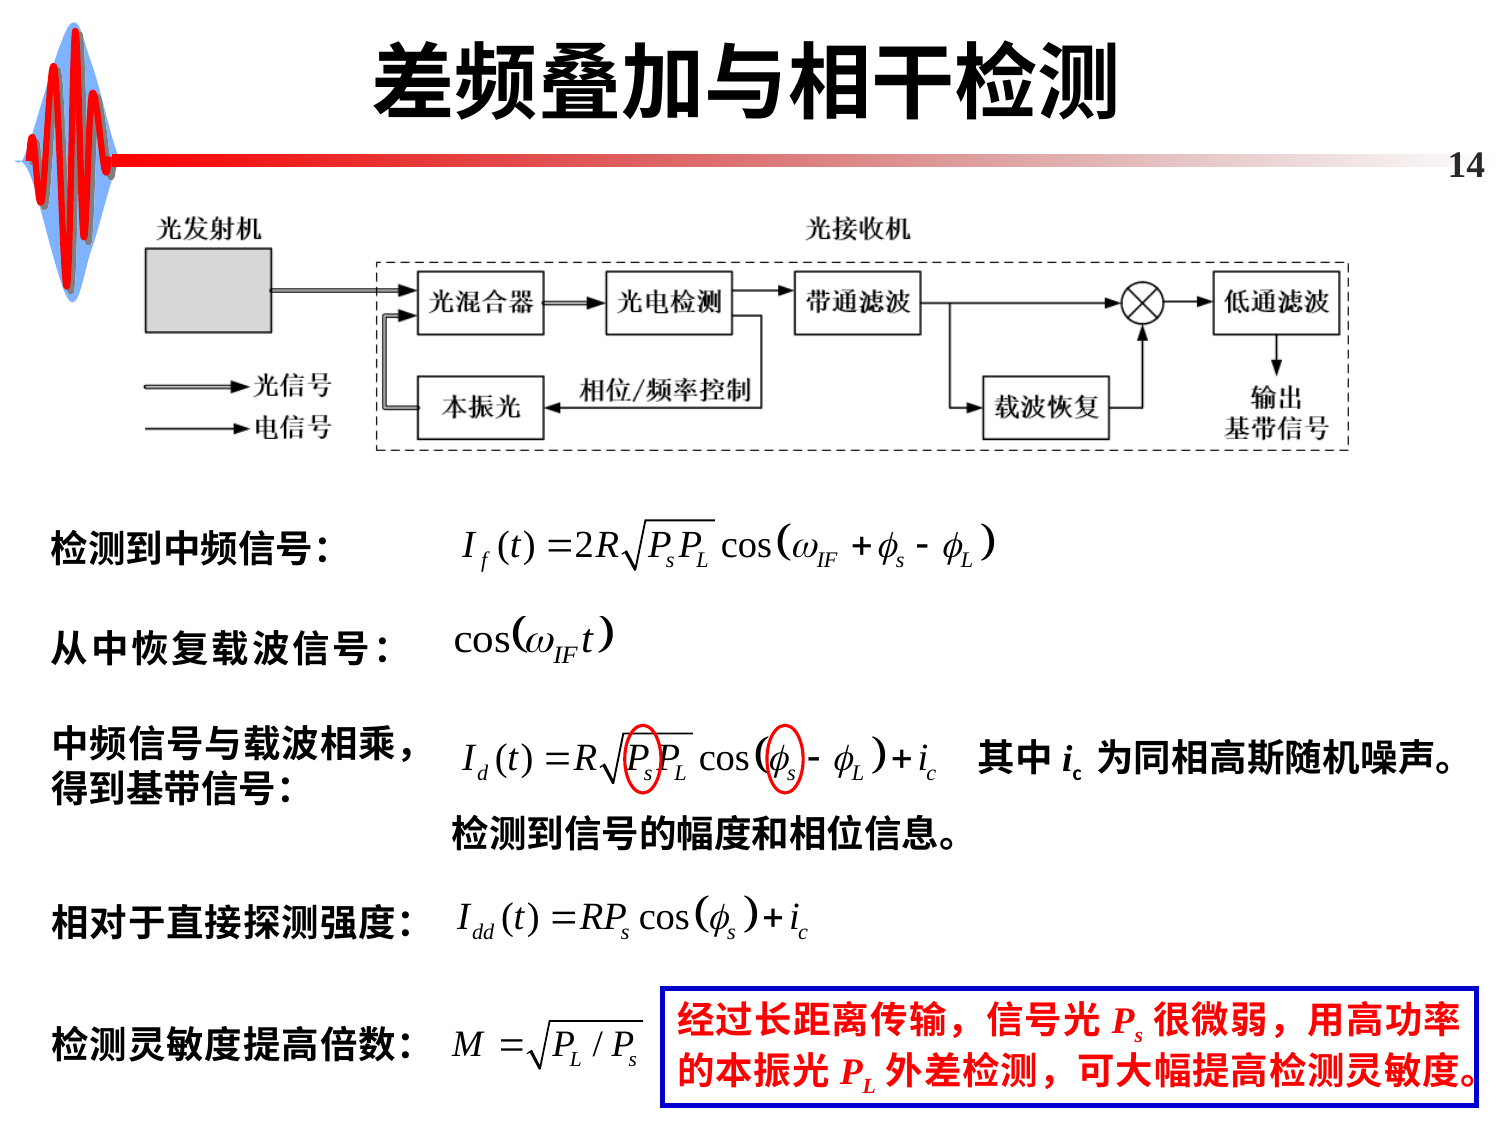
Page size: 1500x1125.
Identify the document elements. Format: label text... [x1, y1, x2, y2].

text_box 经过长距离传输，信号光Ps很微弱，用高功率的本振光PL外差检测，可大幅提高检测灵敏度。 [662, 988, 1477, 1106]
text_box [454, 512, 1001, 580]
text_box 从中恢复载波信号： [36, 617, 389, 677]
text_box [454, 725, 946, 794]
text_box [449, 887, 816, 953]
text_box 其中ic 为同相高斯随机噪声。 [962, 726, 1451, 844]
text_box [445, 1012, 650, 1079]
text_box 中频信号与载波相乘，得到基带信号： [36, 712, 412, 818]
slide_number 14 [1370, 145, 1500, 181]
title 差频叠加与相干检测 [159, 19, 1334, 137]
text_box 检测到中频信号： [36, 517, 389, 577]
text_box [449, 616, 613, 669]
picture [138, 207, 1355, 458]
text_box 相对于直接探测强度： [36, 891, 412, 952]
text_box 检测到信号的幅度和相位信息。 [437, 802, 1026, 869]
text_box 检测灵敏度提高倍数： [36, 1013, 412, 1073]
